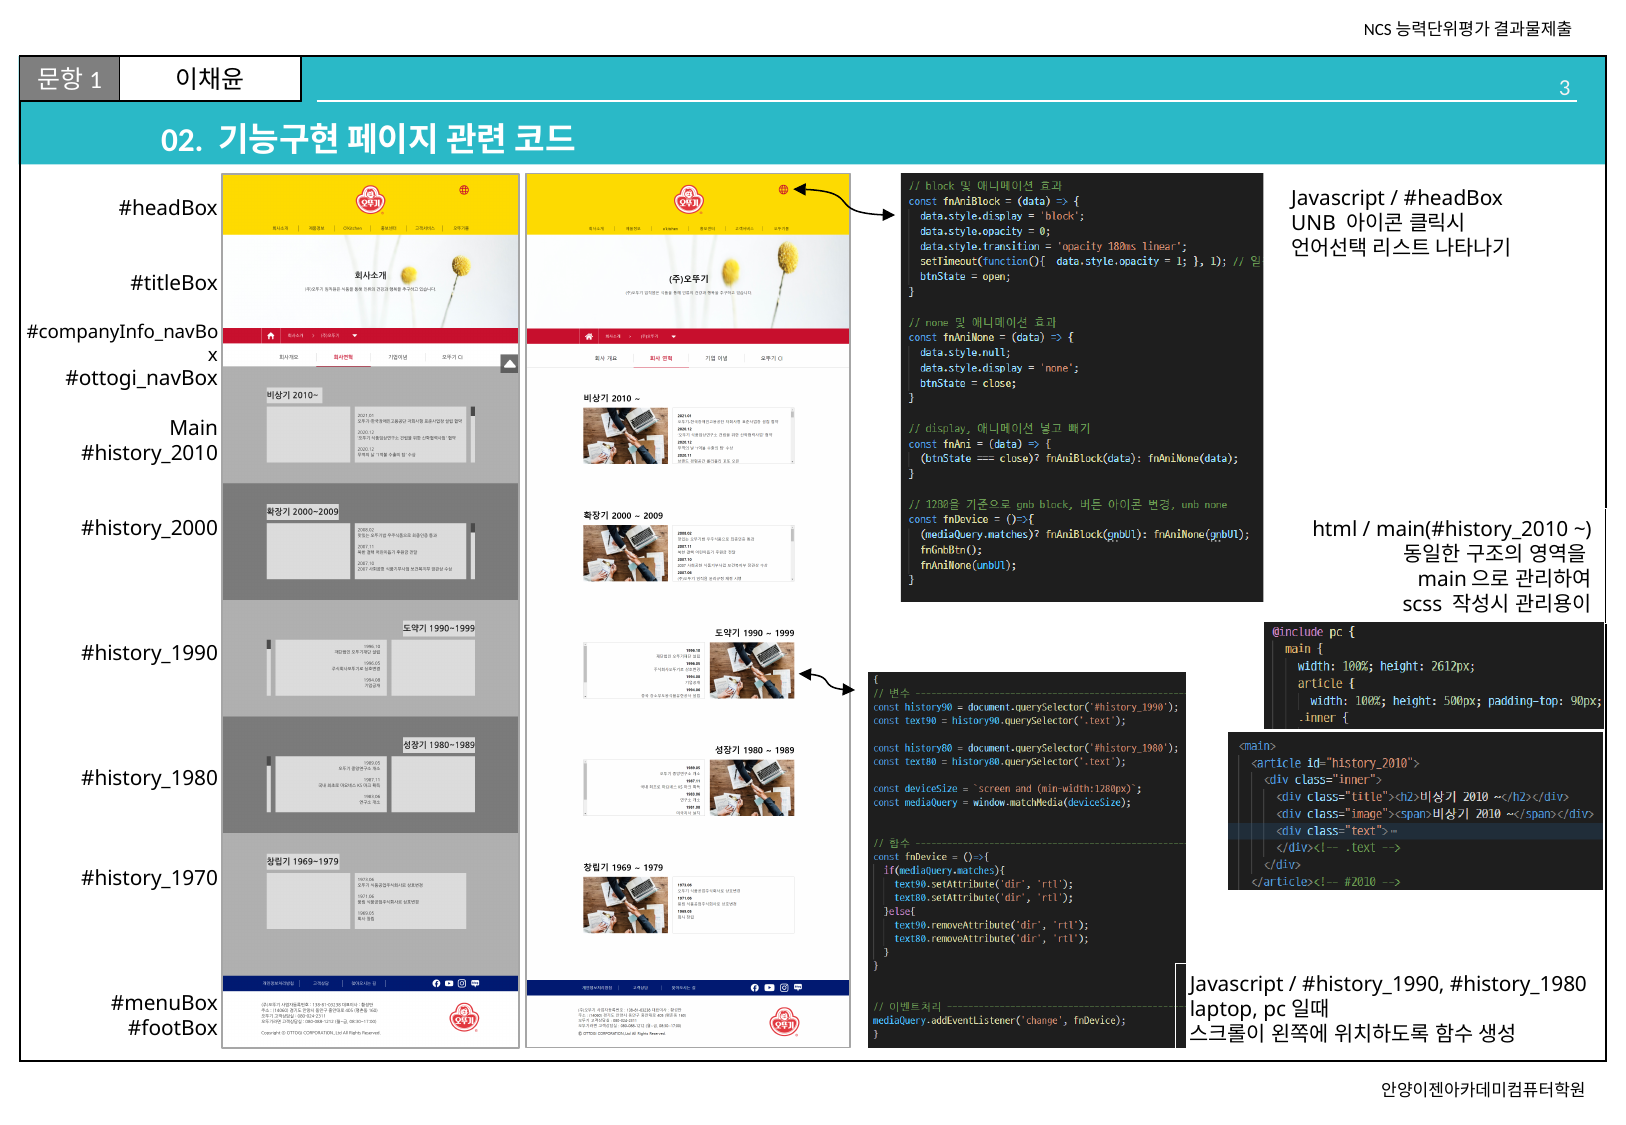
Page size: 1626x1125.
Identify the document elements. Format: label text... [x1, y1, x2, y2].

text_box Javascript / #history_1990, #history_1980 laptop, pc일때 스크롤이 왼쪽에 위치하도록 함수 생성 [1186, 963, 1602, 1054]
text_box #headBox #titleBox #companyInfo_navBox #ottogi_navBox Main #history_2010 #history_2000 #history_1990 #history_1980 #history_1970 #menuBox #footBox [10, 187, 217, 1047]
picture [900, 173, 1264, 603]
picture [1264, 622, 1605, 729]
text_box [793, 188, 896, 216]
picture [867, 672, 1186, 1048]
picture [222, 174, 519, 1048]
text_box html / main(#history_2010 ~) 동일한 구조의 영역을 main으로 관리하여 scss 작성시 관리용이 [1297, 508, 1607, 622]
picture [526, 174, 850, 1047]
title 02. 기능구현 페이지 관련 코드 [146, 114, 1460, 166]
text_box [798, 673, 856, 691]
text_box Javascript / #headBox UNB 아이콘 클릭시 언어선택 리스트 나타나기 [1276, 177, 1527, 268]
picture [1228, 732, 1603, 890]
